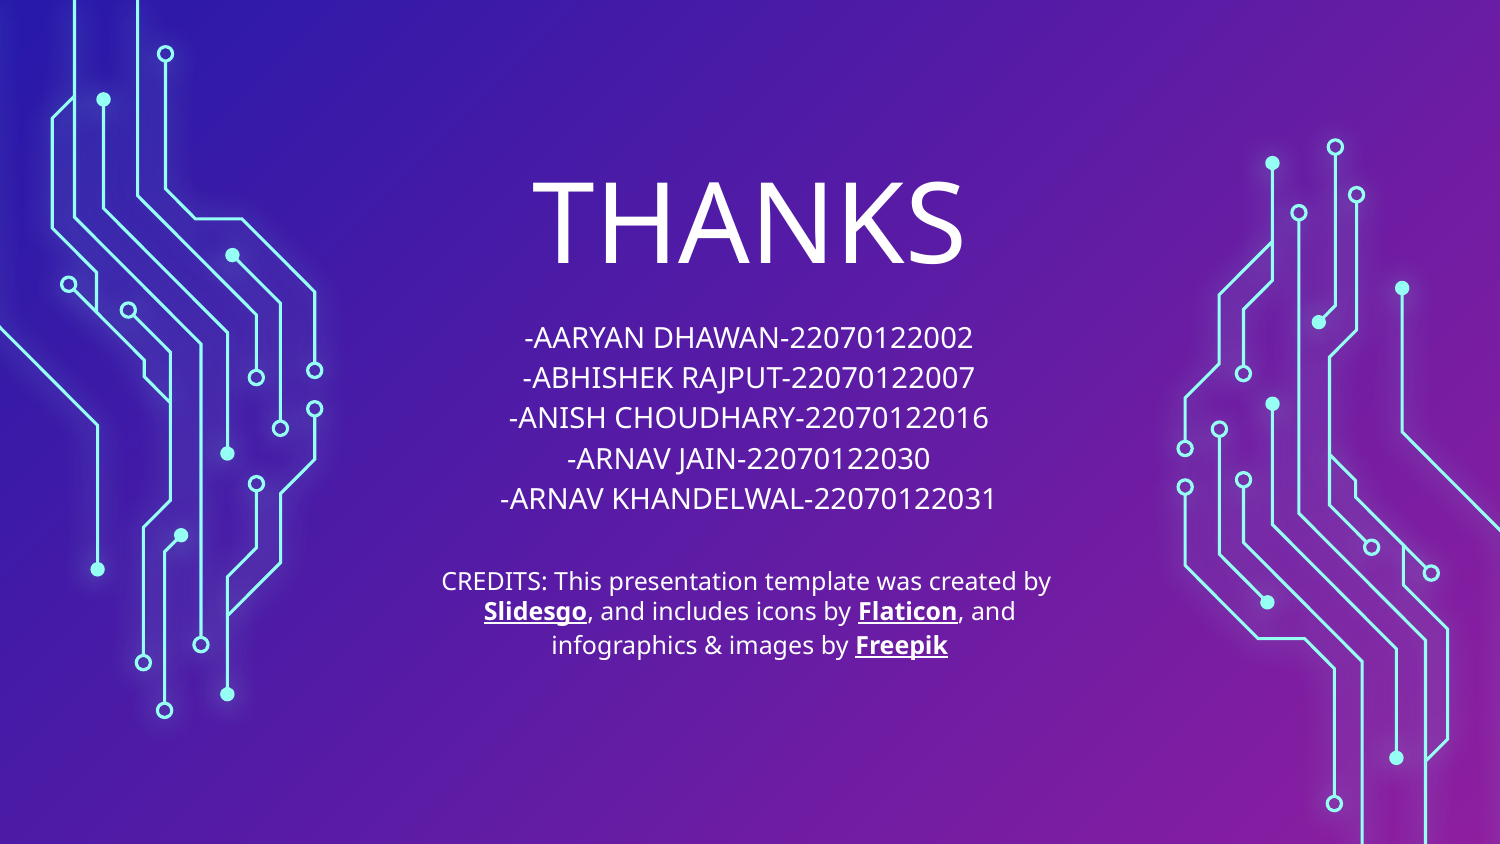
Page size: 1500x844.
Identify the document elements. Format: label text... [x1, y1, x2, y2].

subtitle -AARYAN DHAWAN-22070122002 -ABHISHEK RAJPUT-22070122007 -ANISH CHOUDHARY-22070122016 -ARNAV JAIN-22070122030 -ARNAV KHANDELWAL-22070122031 [396, 352, 1102, 517]
title THANKS [398, 155, 1102, 281]
